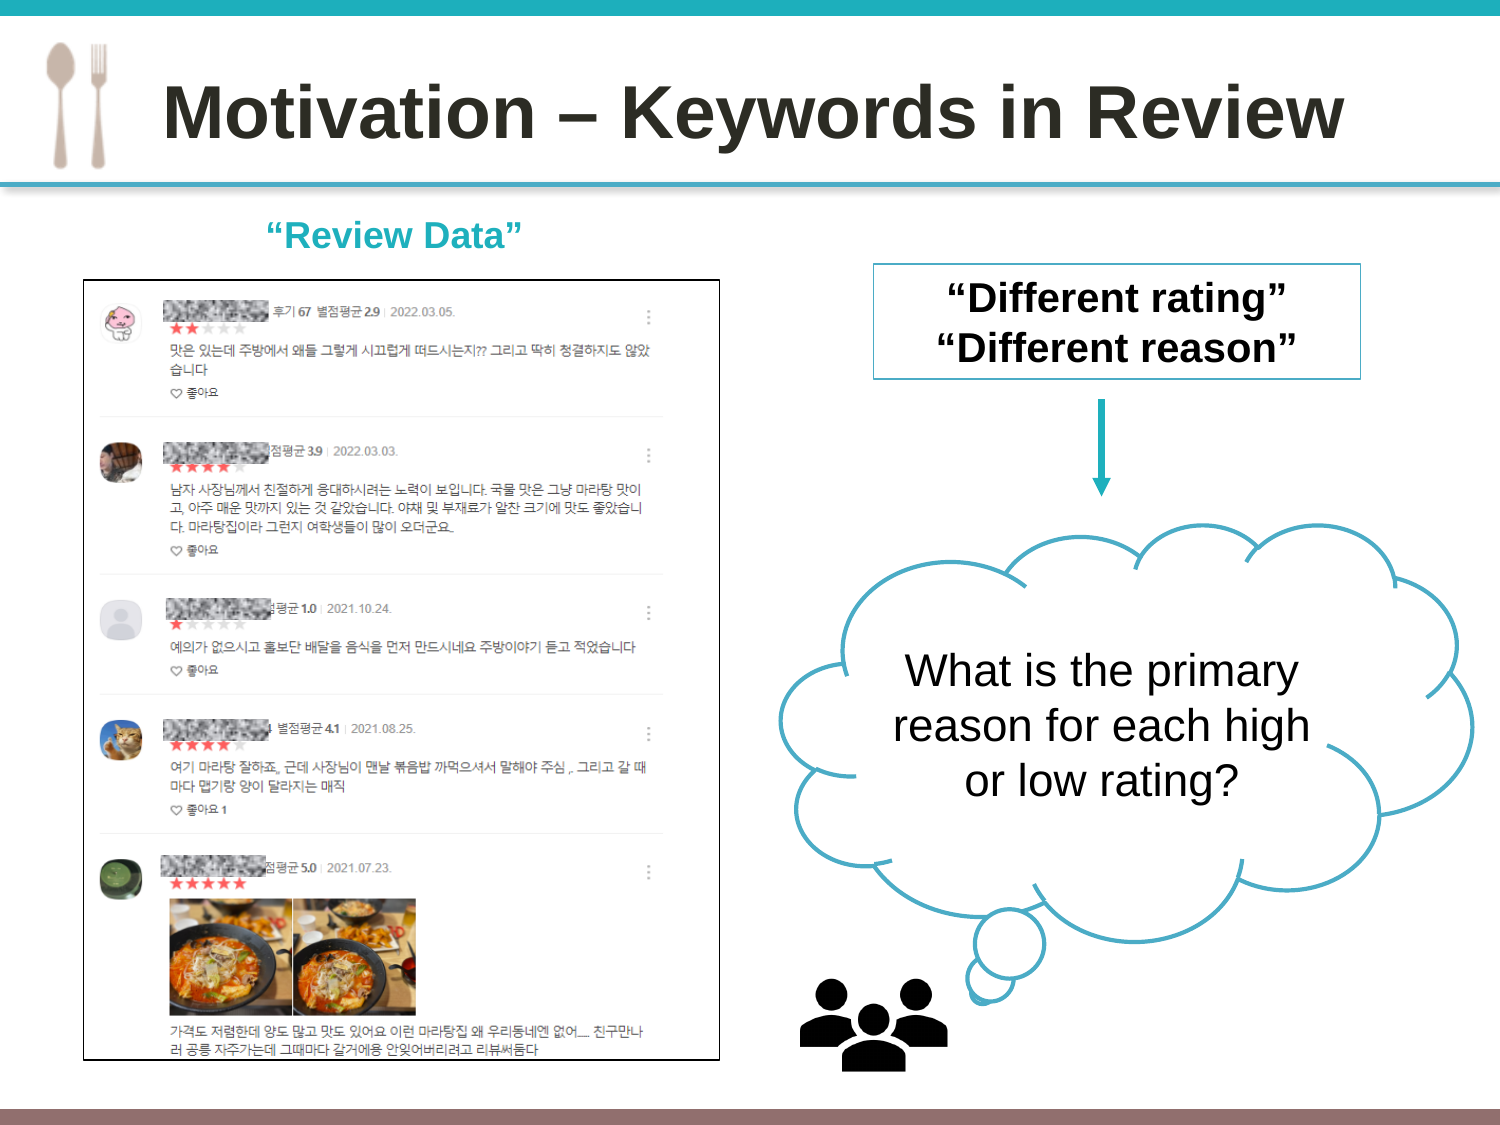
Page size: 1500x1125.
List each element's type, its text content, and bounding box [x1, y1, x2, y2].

picture [0, 857, 1500, 1125]
text_box What is the primary reason for each high or low rating? [780, 525, 1473, 1005]
picture [0, 0, 1500, 16]
picture [14, 18, 136, 179]
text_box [83, 202, 719, 1060]
text_box “Different rating” “Different reason” [873, 263, 1361, 379]
title Motivation – Keywords in Review [147, 33, 1500, 181]
